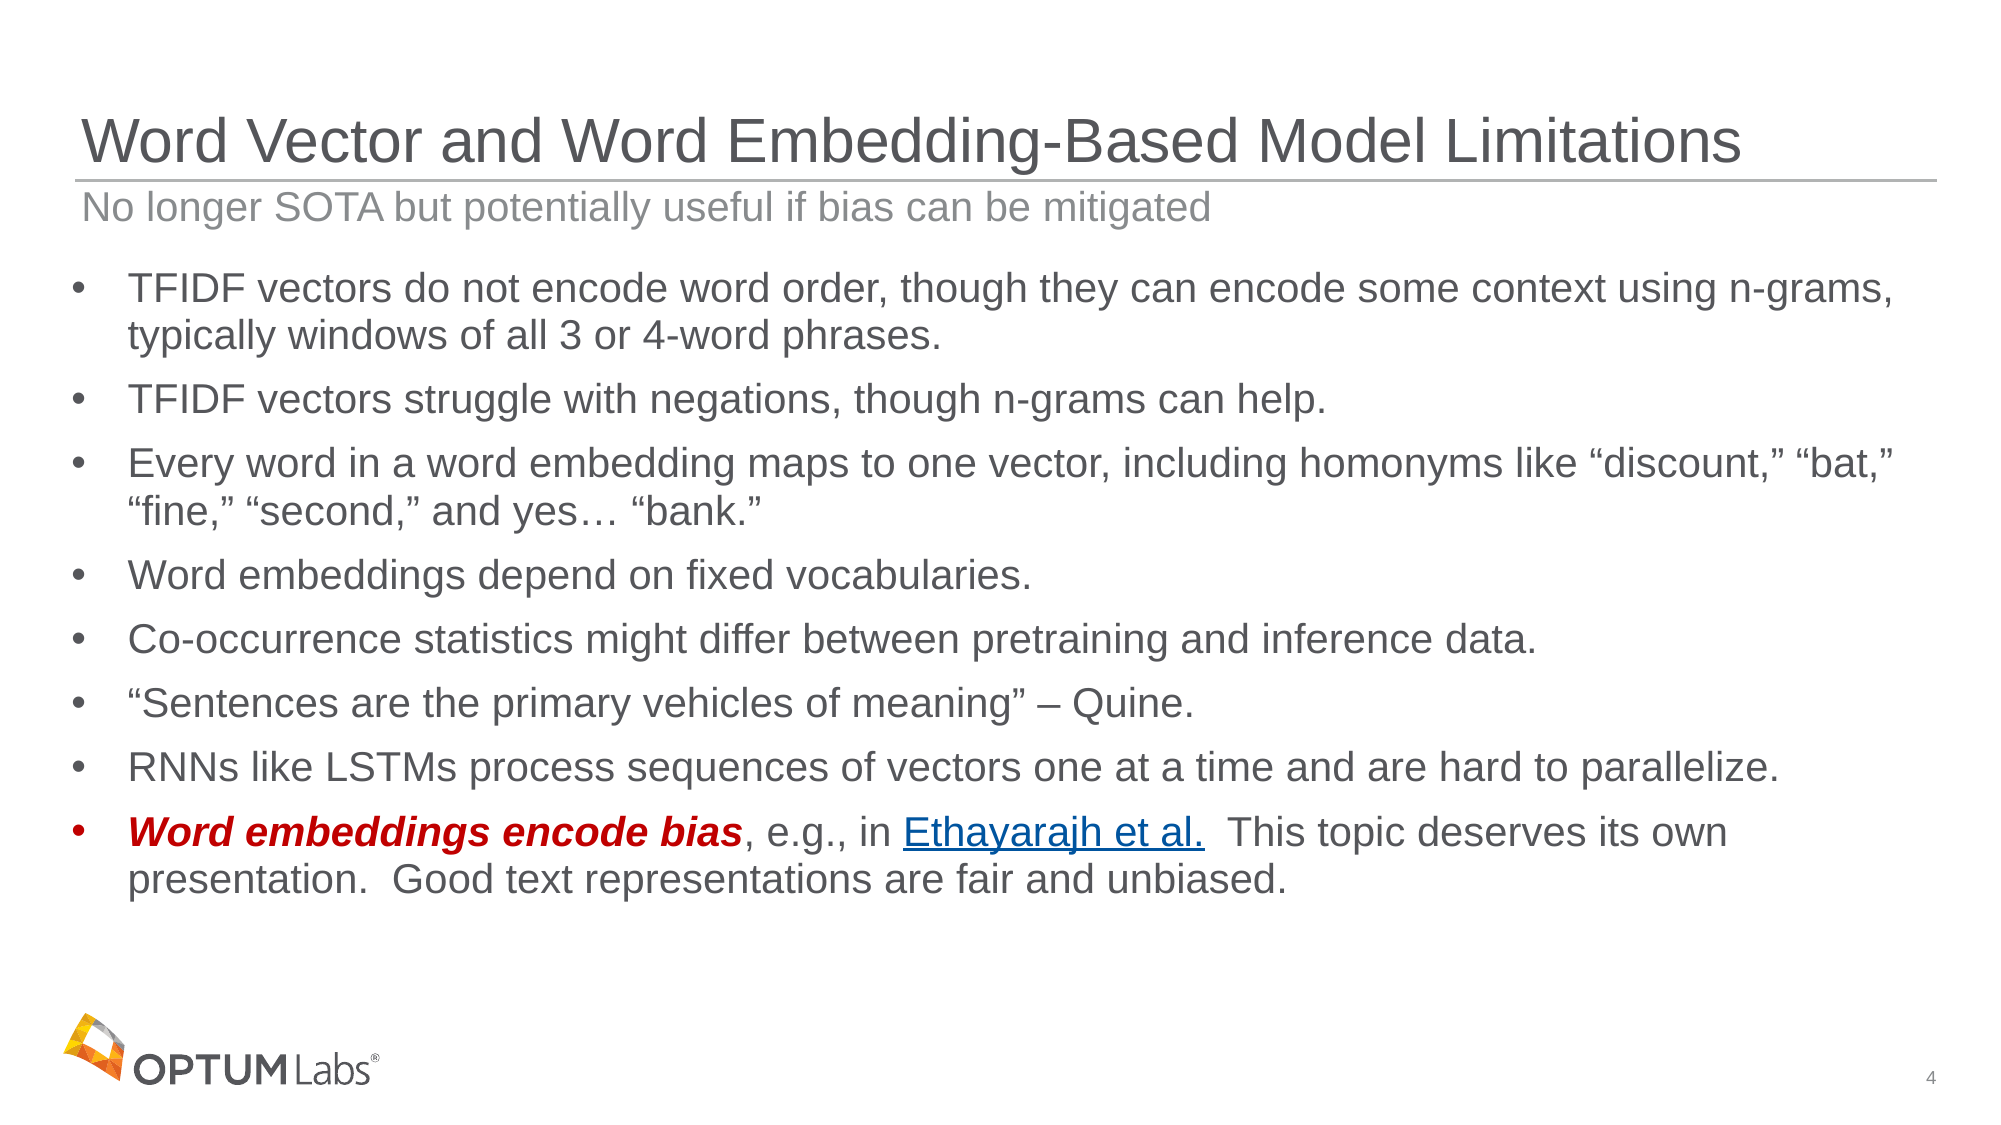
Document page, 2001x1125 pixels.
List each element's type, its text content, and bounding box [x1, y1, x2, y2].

slide_number 4 [1848, 1057, 1937, 1096]
list No longer SOTA but potentially useful if bias can be mitigated [81, 183, 1938, 265]
title Word Vector and Word Embedding-Based Model Limitations [81, 0, 1938, 177]
list TFIDF vectors do not encode word order, though they can encode some context using n-grams, typically windows of all 3 or 4-word phrases. TFIDF vectors struggle with negations, though n-grams can help. Every word in a word embedding maps to one vector, including homonyms like “discount,” “bat,” “fine,” “second,” and yes… “bank.” Word embeddings depend on fixed vocabularies. Co-occurrence statistics might differ between pretraining and inference data. “Sentences are the primary vehicles of meaning” – Quine. RNNs like LSTMs process sequences of vectors one at a time and are hard to parallelize. Word embeddings encode bias, e.g., in Ethayarajh et al. This topic deserves its own presentation. Good text representations are fair and unbiased. [71, 264, 1928, 1019]
